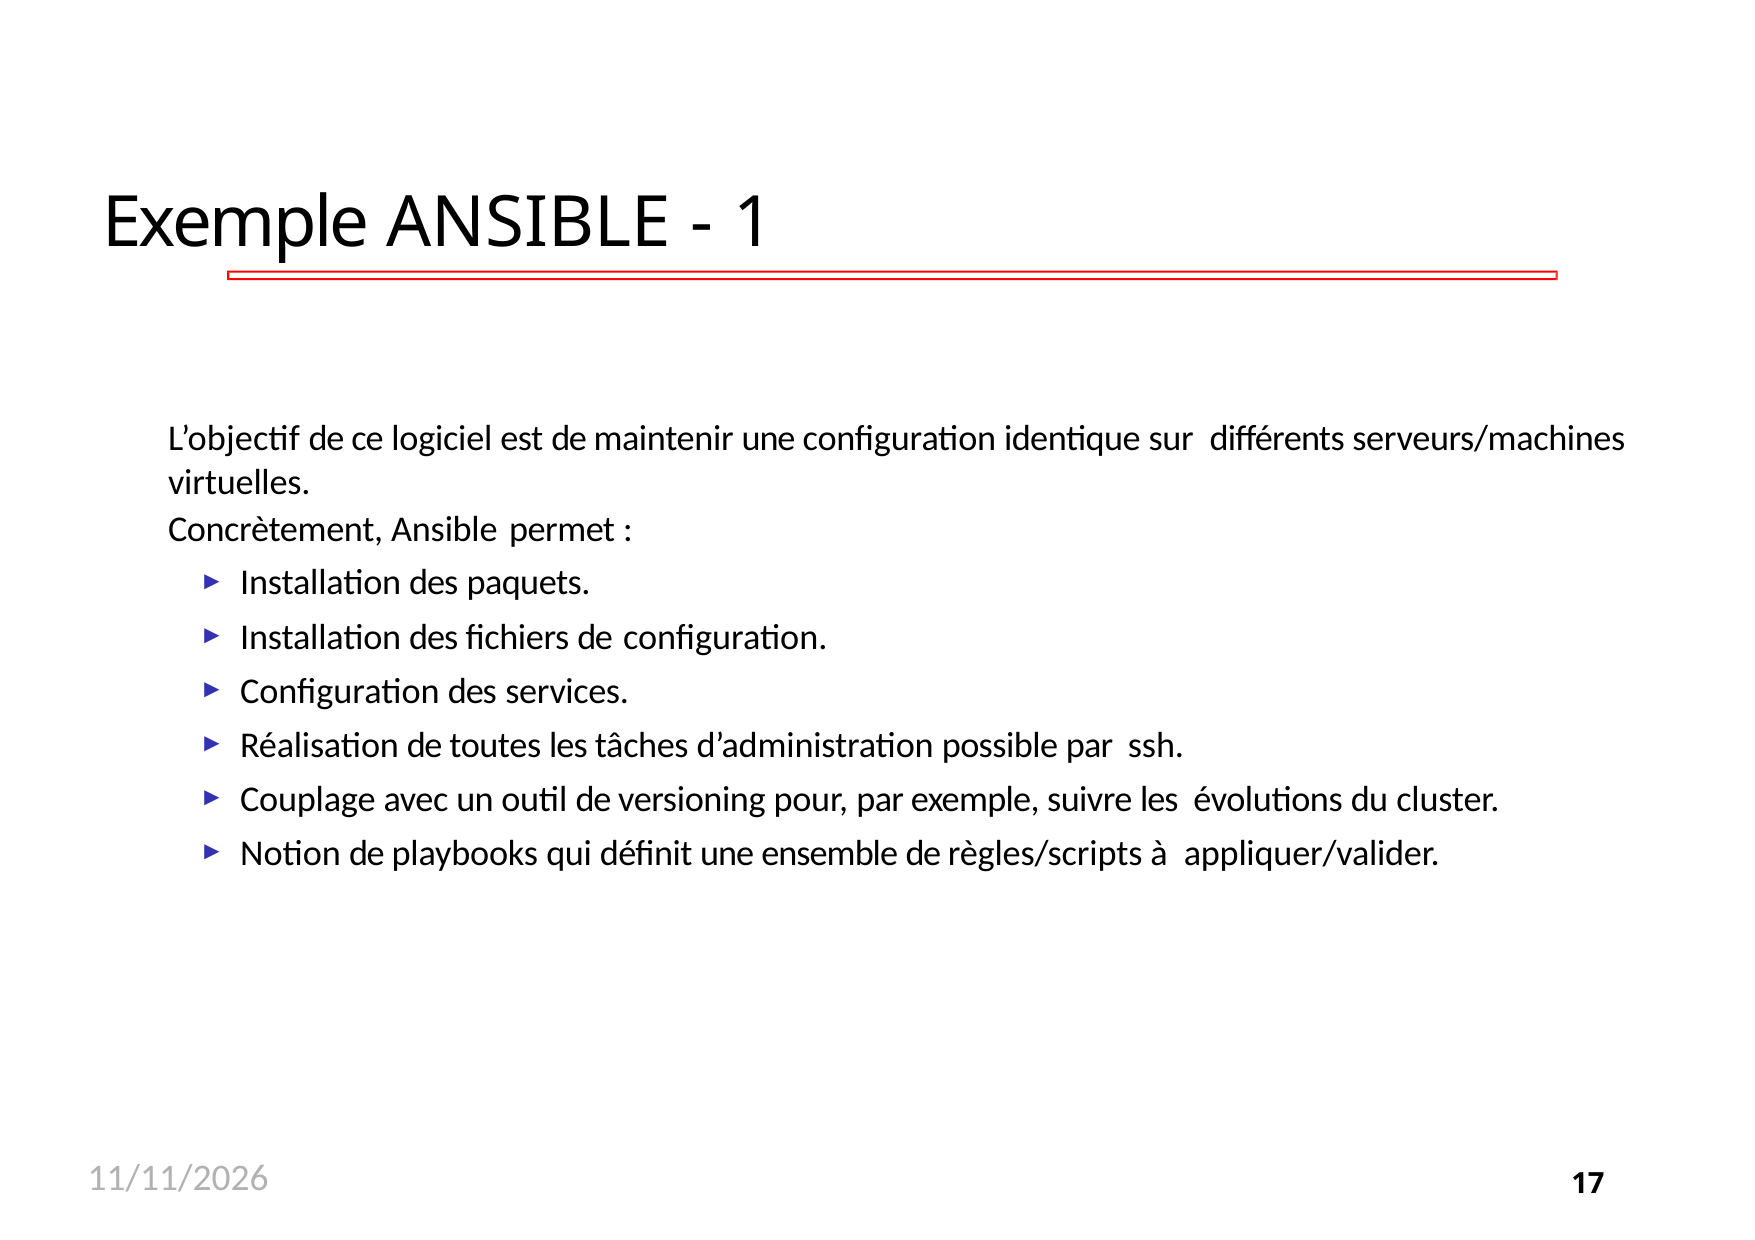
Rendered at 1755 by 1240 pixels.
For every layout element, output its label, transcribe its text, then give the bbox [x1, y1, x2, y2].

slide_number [87, 1152, 492, 1215]
title Exemple ANSIBLE - 1 [98, 109, 904, 322]
text_box L’objectif de ce logiciel est de maintenir une configuration identique sur différents serveurs/machines virtuelles. Concrètement, Ansible permet : Installation des paquets. Installation des fichiers de configuration. Configuration des services. Réalisation de toutes les tâches d’administration possible par ssh. Couplage avec un outil de versioning pour, par exemple, suivre les évolutions du cluster. Notion de playbooks qui définit une ensemble de règles/scripts à appliquer/valider. [157, 411, 1651, 873]
slide_number 17 [1567, 1164, 1715, 1215]
